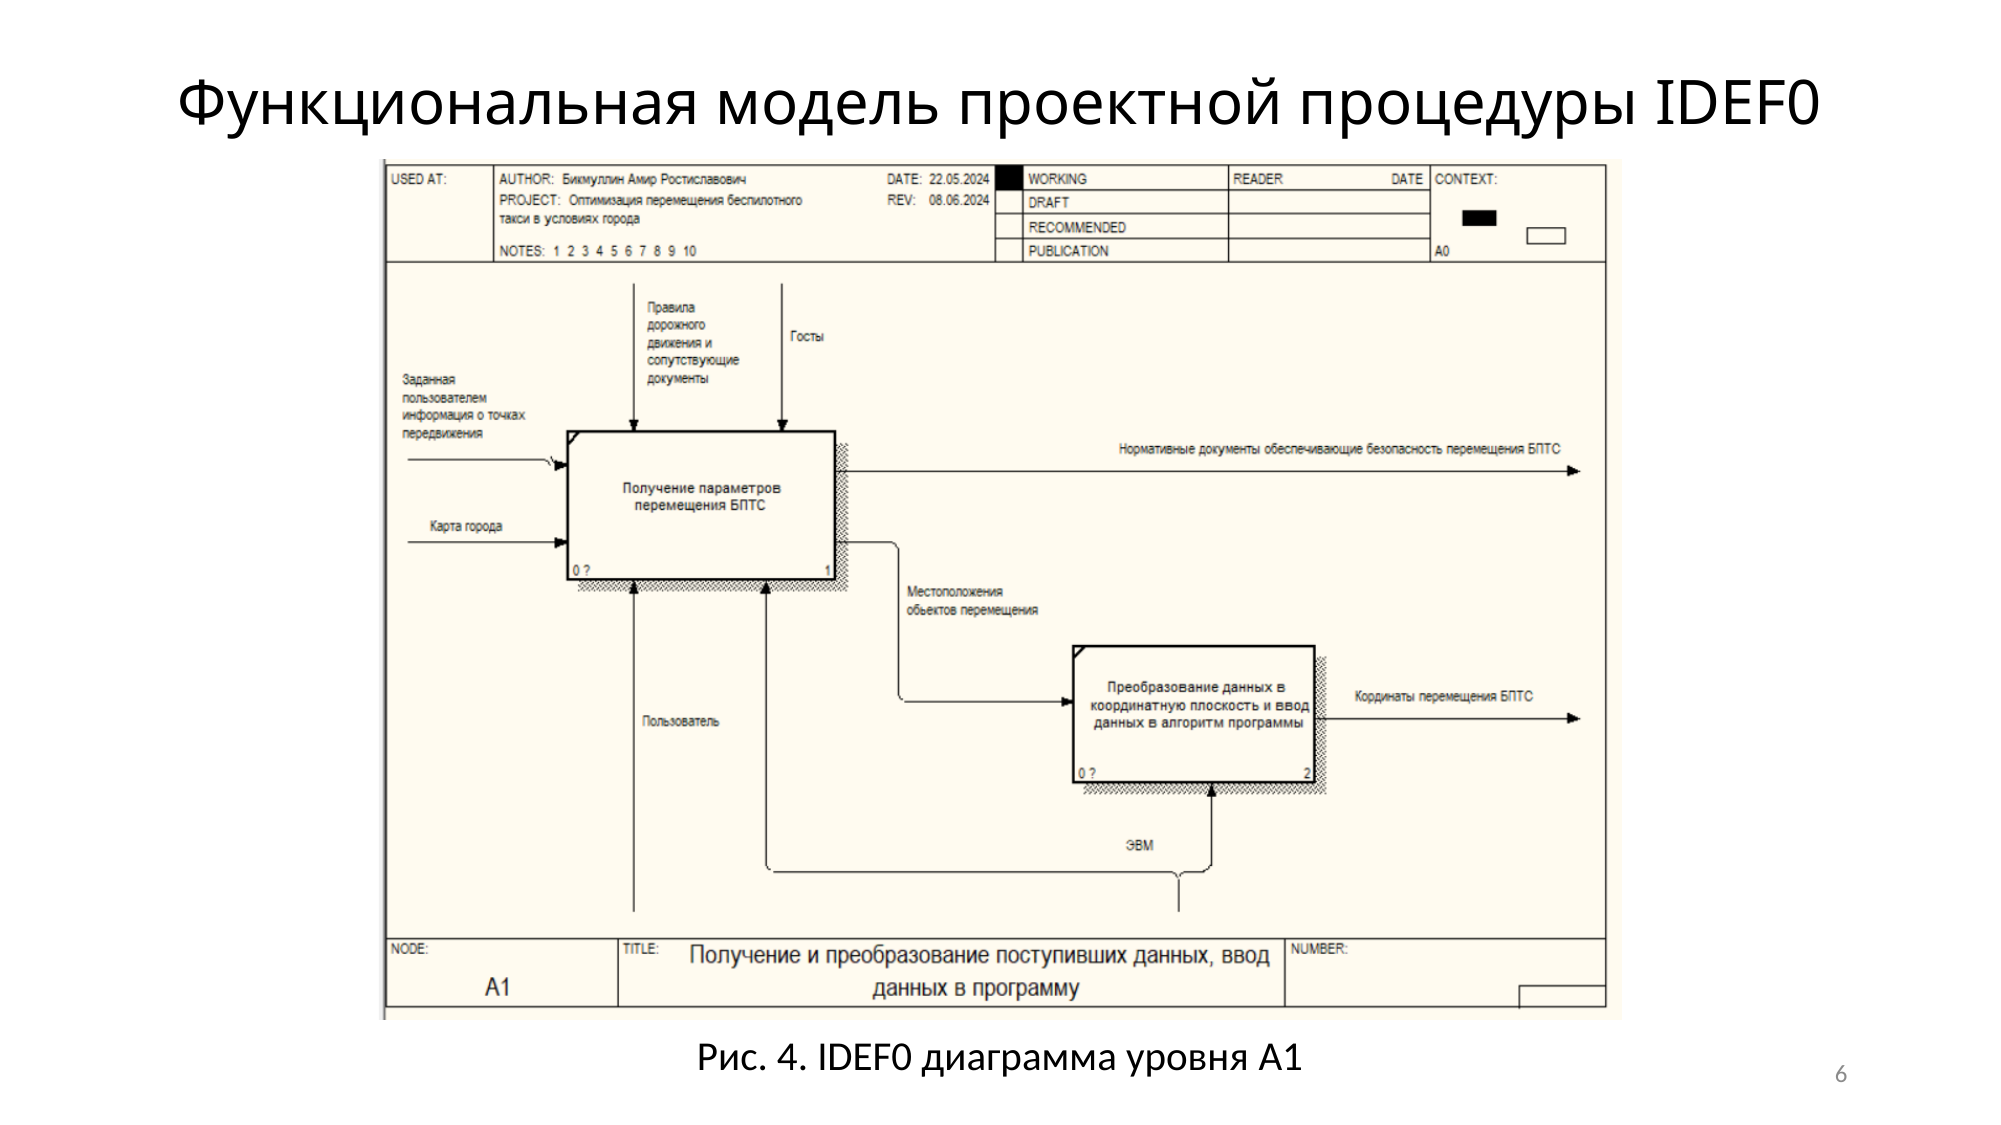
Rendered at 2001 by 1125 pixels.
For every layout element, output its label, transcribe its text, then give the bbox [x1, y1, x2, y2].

picture [378, 159, 1622, 1020]
text_box Рис. 4. IDEF0 диаграмма уровня A1 [96, 1027, 1904, 1087]
slide_number 6 [1412, 1042, 1863, 1103]
title Функциональная модель проектной процедуры IDEF0 [92, 41, 1908, 168]
